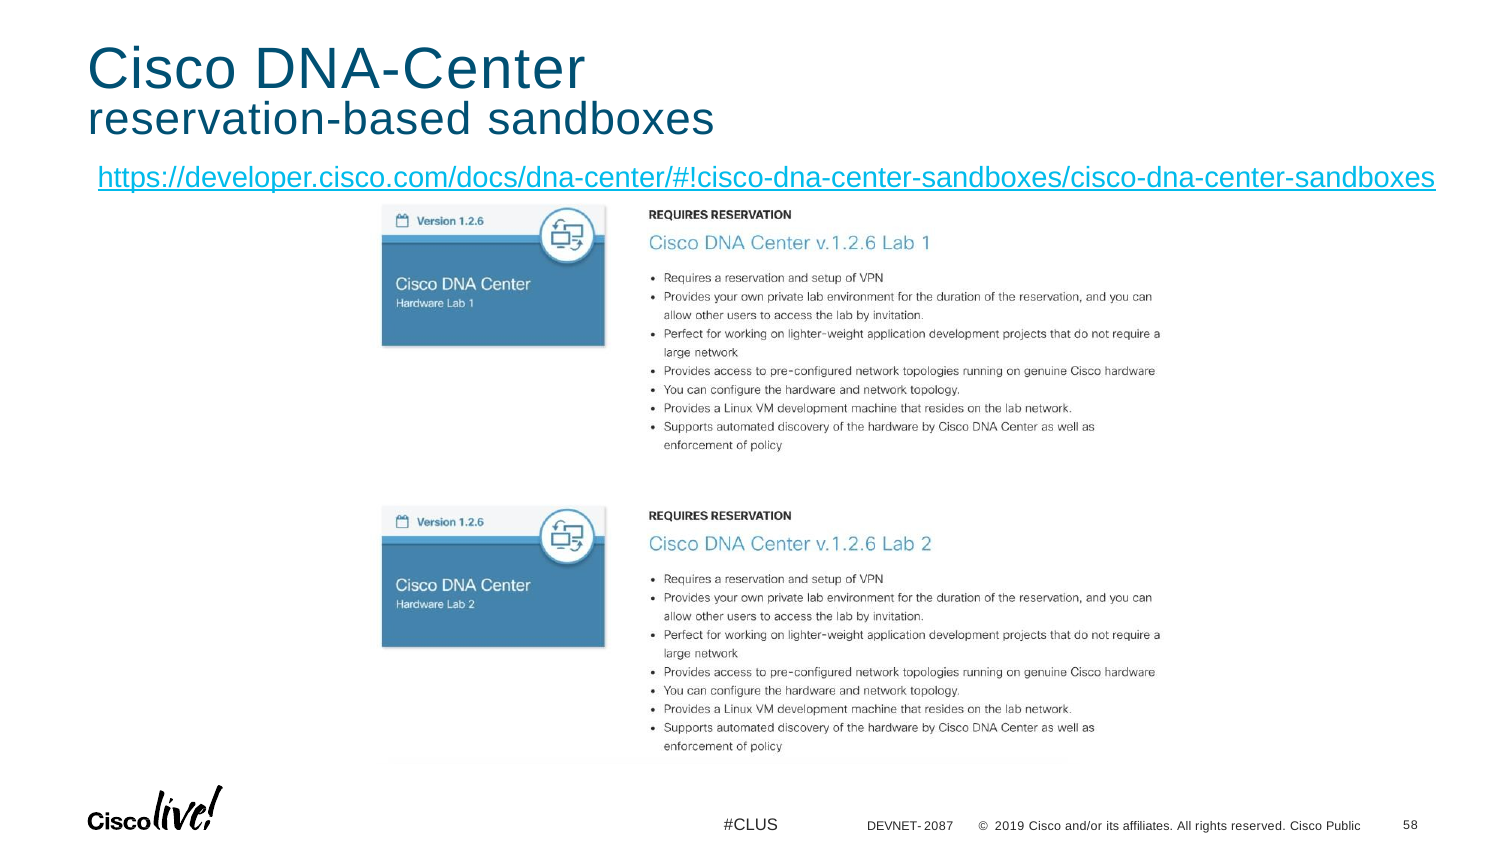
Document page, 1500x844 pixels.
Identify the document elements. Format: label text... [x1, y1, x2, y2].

slide_number 30 [1396, 814, 1425, 844]
text_box reservation-based sandboxes https://developer.cisco.com/docs/dna-center/#!cisco-dna-center-sandboxes/cisco-dna-center-sandboxes [85, 64, 1440, 194]
text_box DEVNET-2087 [865, 815, 955, 833]
footer #CLUS [721, 811, 779, 844]
title Cisco DNA-Center [85, 27, 593, 64]
text_box [370, 191, 1176, 764]
slide_number © 2019 Cisco and/or its affiliates. All rights reserved. Cisco Public [976, 815, 1370, 844]
